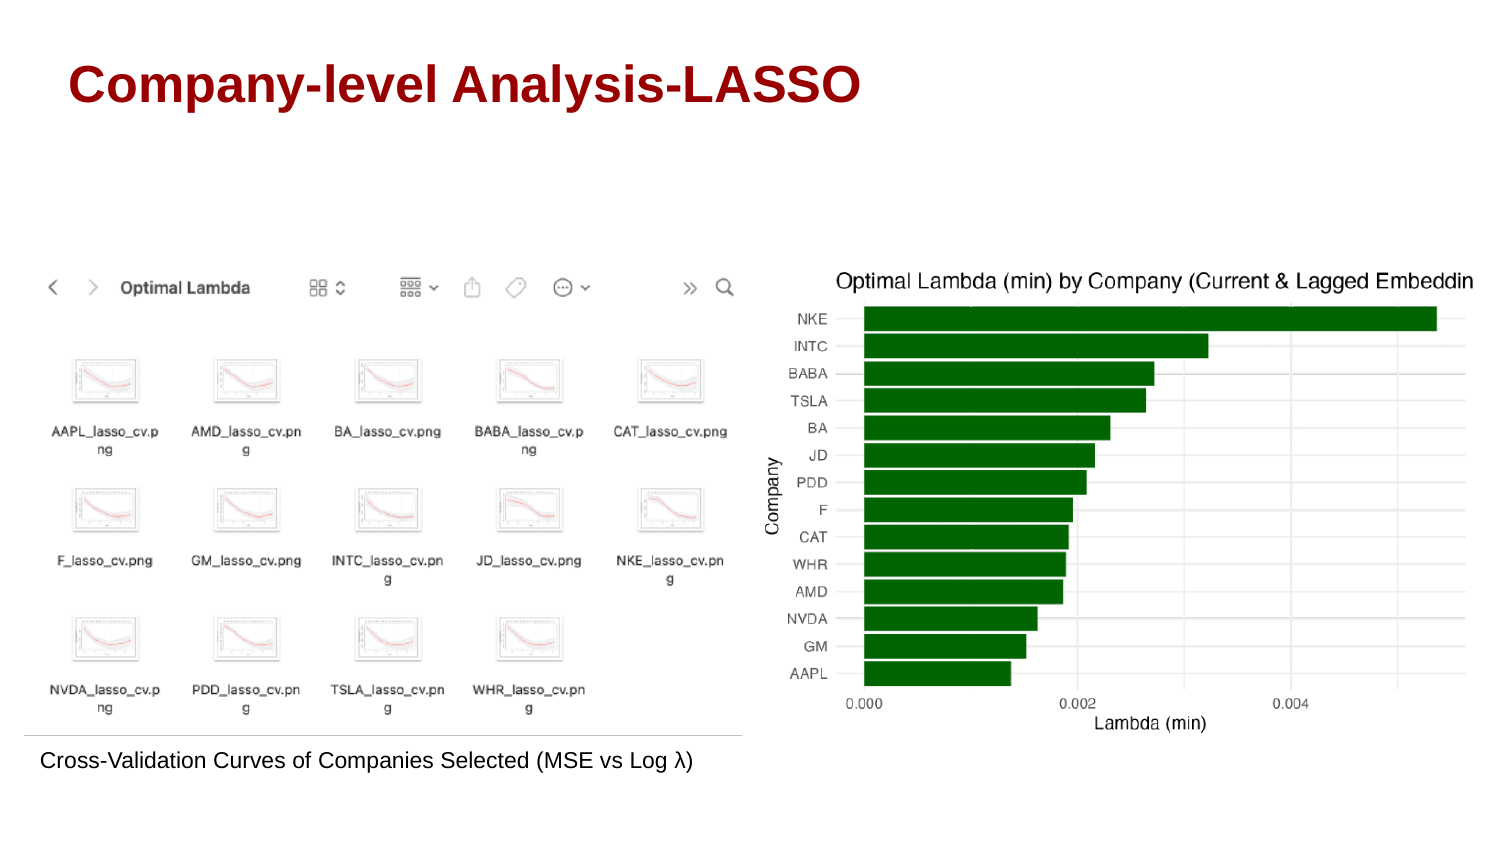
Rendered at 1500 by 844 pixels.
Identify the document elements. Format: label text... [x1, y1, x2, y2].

text_box Company-level Analysis-LASSO [66, 59, 1002, 139]
picture [24, 262, 1476, 743]
text_box Cross-Validation Curves of Companies Selected (MSE vs Log λ) [24, 750, 798, 787]
